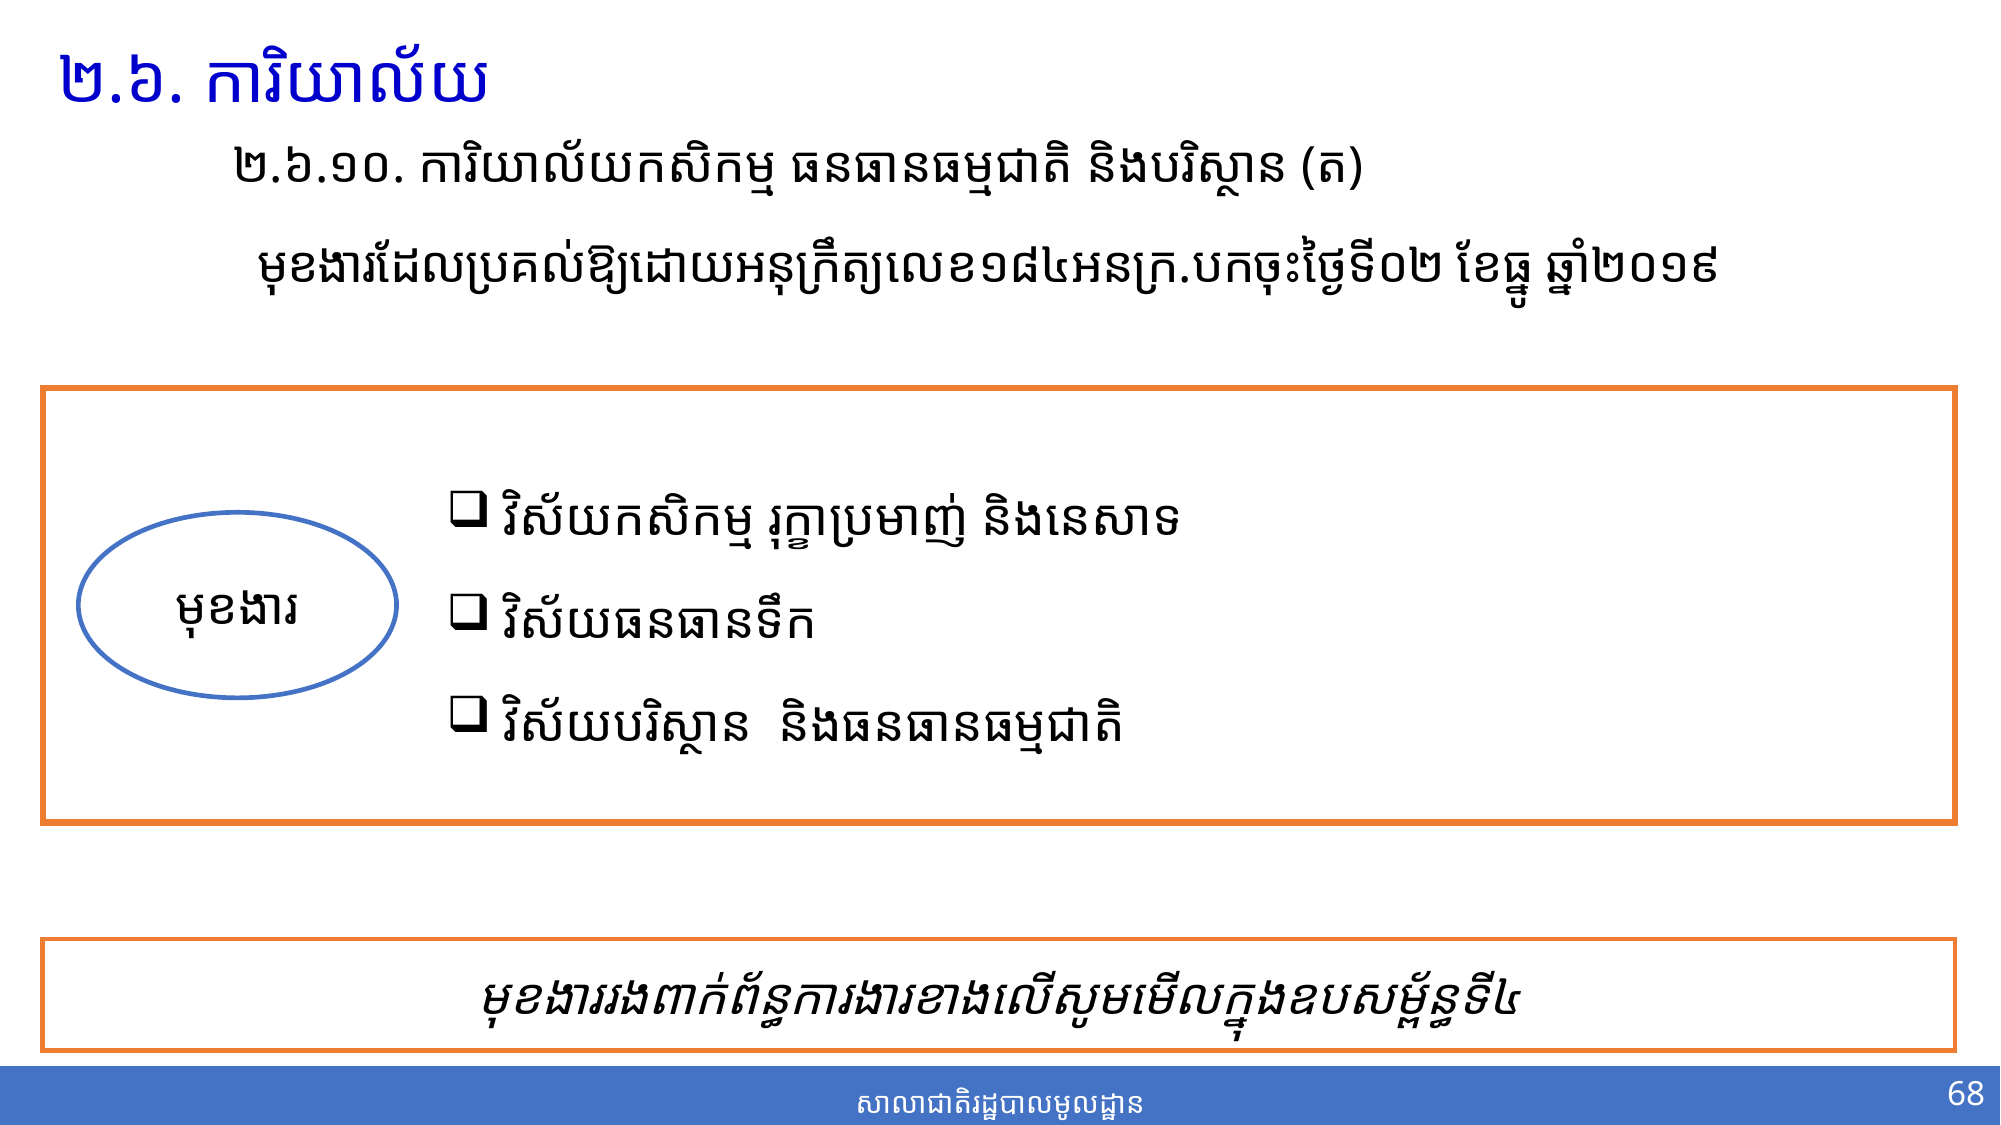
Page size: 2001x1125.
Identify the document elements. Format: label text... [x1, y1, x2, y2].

text_box ២.៦.១០. ការិយាល័យកសិកម្ម ធនធានធម្មជាតិ និងបរិស្ថាន (ត) [217, 121, 1379, 201]
slide_number 68 [1550, 1065, 2000, 1125]
text_box ២.៦. ការិយាល័យ [42, 23, 508, 124]
text_box មុខងាររងពាក់ព័ន្ធការងារខាងលើសូមមើលក្នុងឧបសម្ព័ន្ធទី៤ [42, 938, 1956, 1052]
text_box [42, 387, 1955, 823]
text_box មុខងារដែលប្រគល់ឱ្យដោយអនុក្រឹត្យ​លេខ១៨៤អនក្រ.បកចុះថ្ងៃទី០២ ខែធ្នូ ឆ្នាំ២០១៩ [242, 224, 1749, 300]
